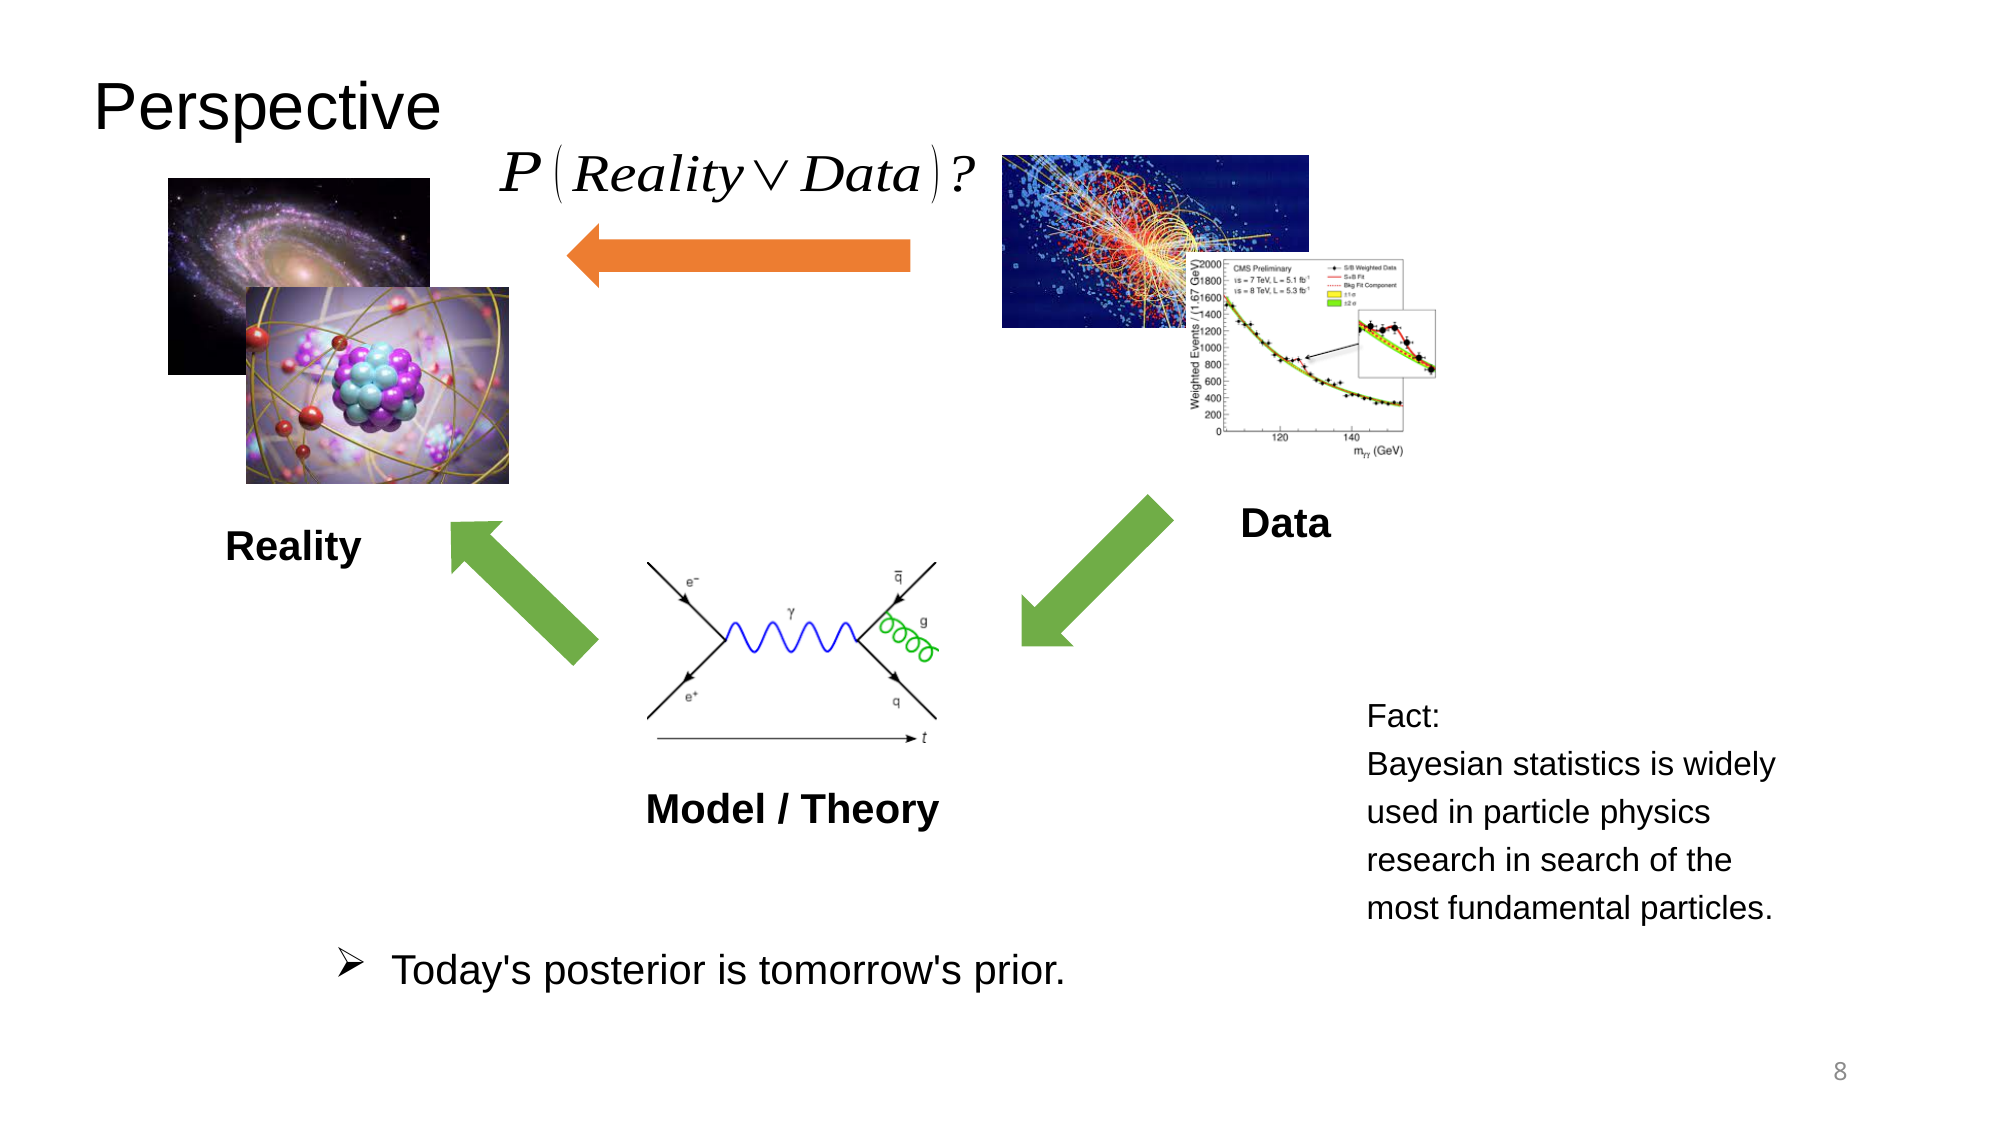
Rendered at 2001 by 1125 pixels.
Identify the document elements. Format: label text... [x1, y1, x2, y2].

text_box [1020, 492, 1176, 648]
text_box [565, 220, 912, 291]
slide_number 8 [1412, 1042, 1863, 1103]
picture [168, 178, 509, 484]
picture [647, 562, 939, 744]
text_box Data [1225, 488, 1347, 554]
text_box [449, 519, 601, 668]
text_box Perspective [78, 43, 1636, 173]
picture [1002, 155, 1440, 462]
text_box Fact: Bayesian statistics is widely used in particle physics research in search of the most fundamental particles. [1351, 679, 1799, 934]
text_box Reality [210, 511, 377, 577]
text_box Model / Theory [630, 774, 955, 839]
